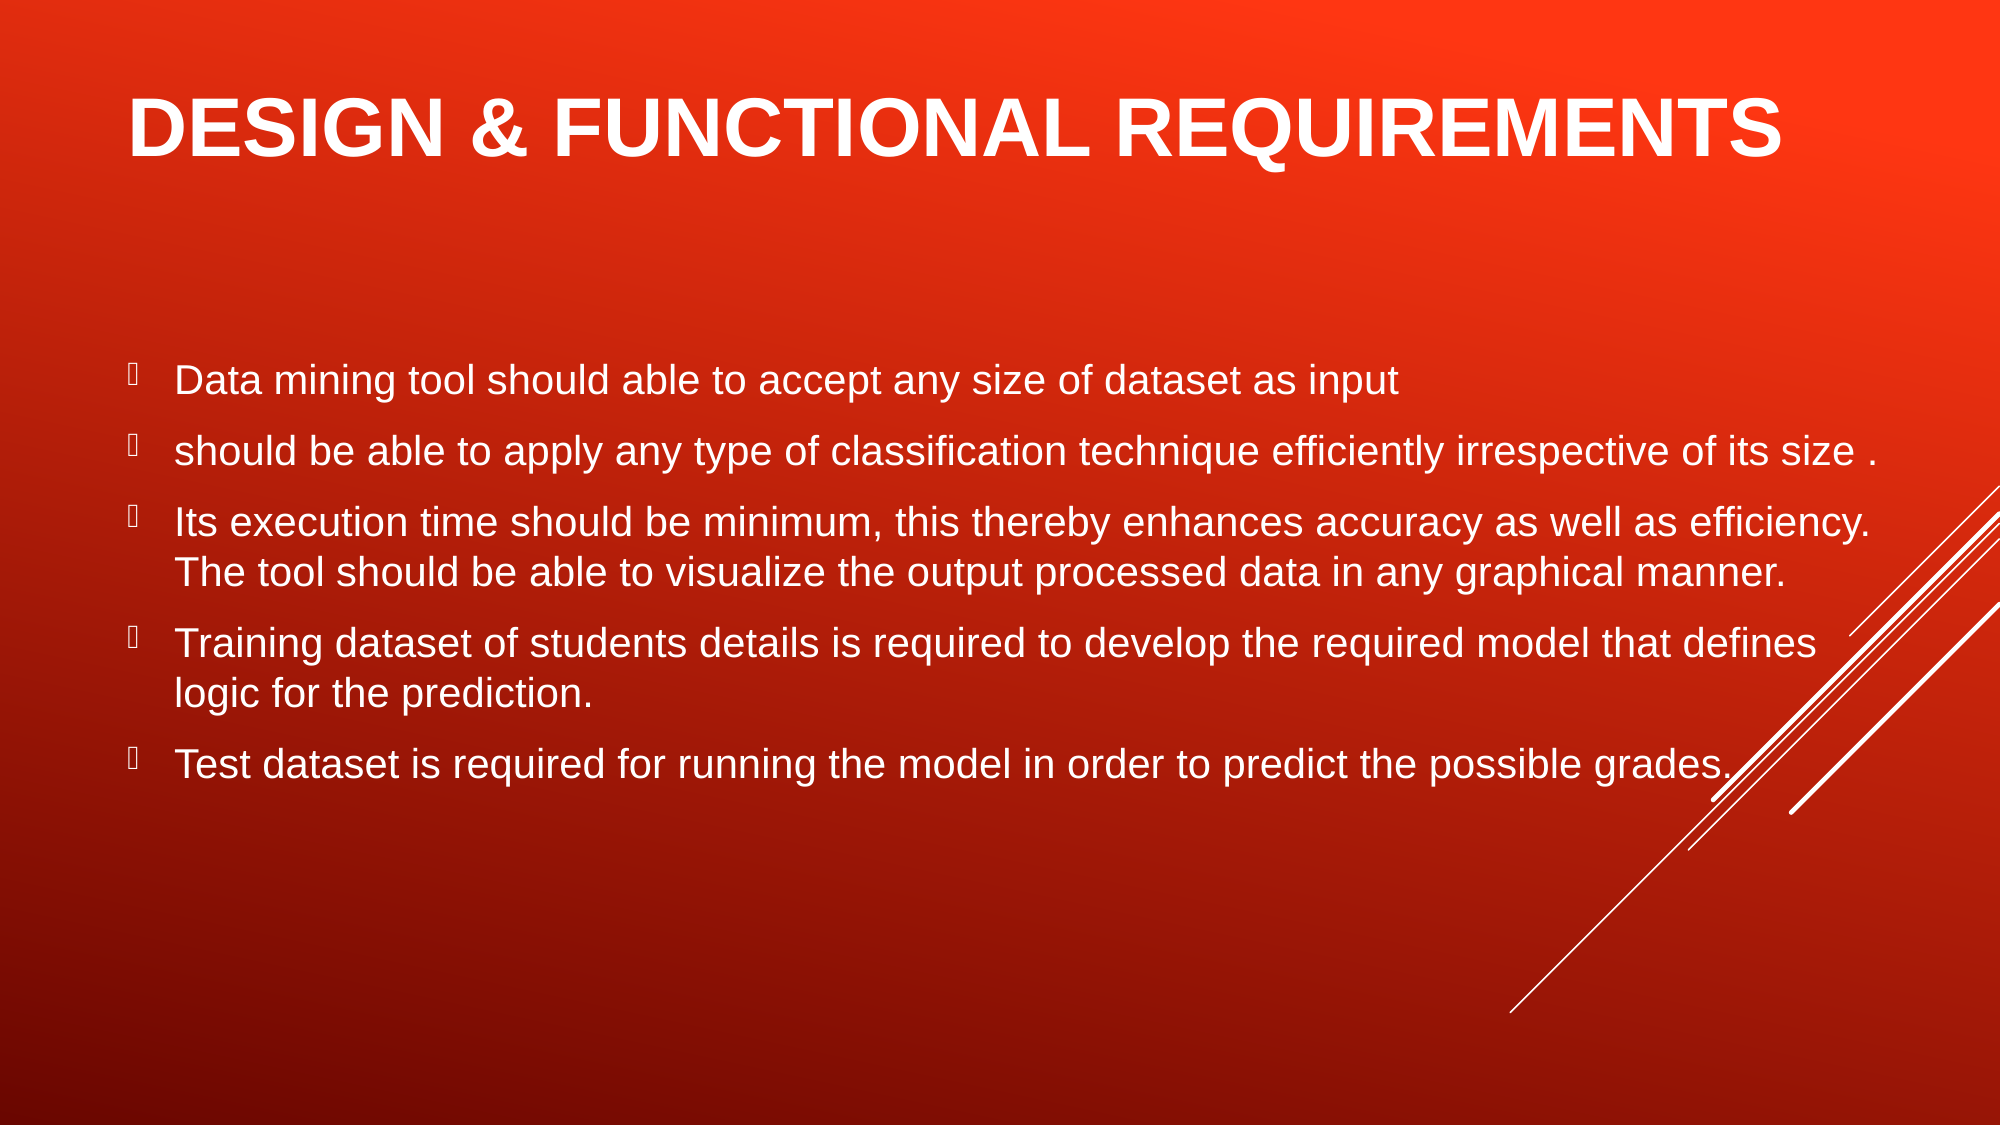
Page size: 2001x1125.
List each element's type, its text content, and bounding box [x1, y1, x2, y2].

title DESIGN & FUNCTIONAL REQUIREMENTS [112, 0, 1892, 247]
list Data mining tool should able to accept any size of dataset as input should be able to apply any type of classification technique efficiently irrespective of its size . Its execution time should be minimum, this thereby enhances accuracy as well as efficiency. The tool should be able to visualize the output processed data in any graphical manner. Training dataset of students details is required to develop the required model that defines logic for the prediction. Test dataset is required for running the model in order to predict the possible grades. [112, 247, 1930, 1035]
